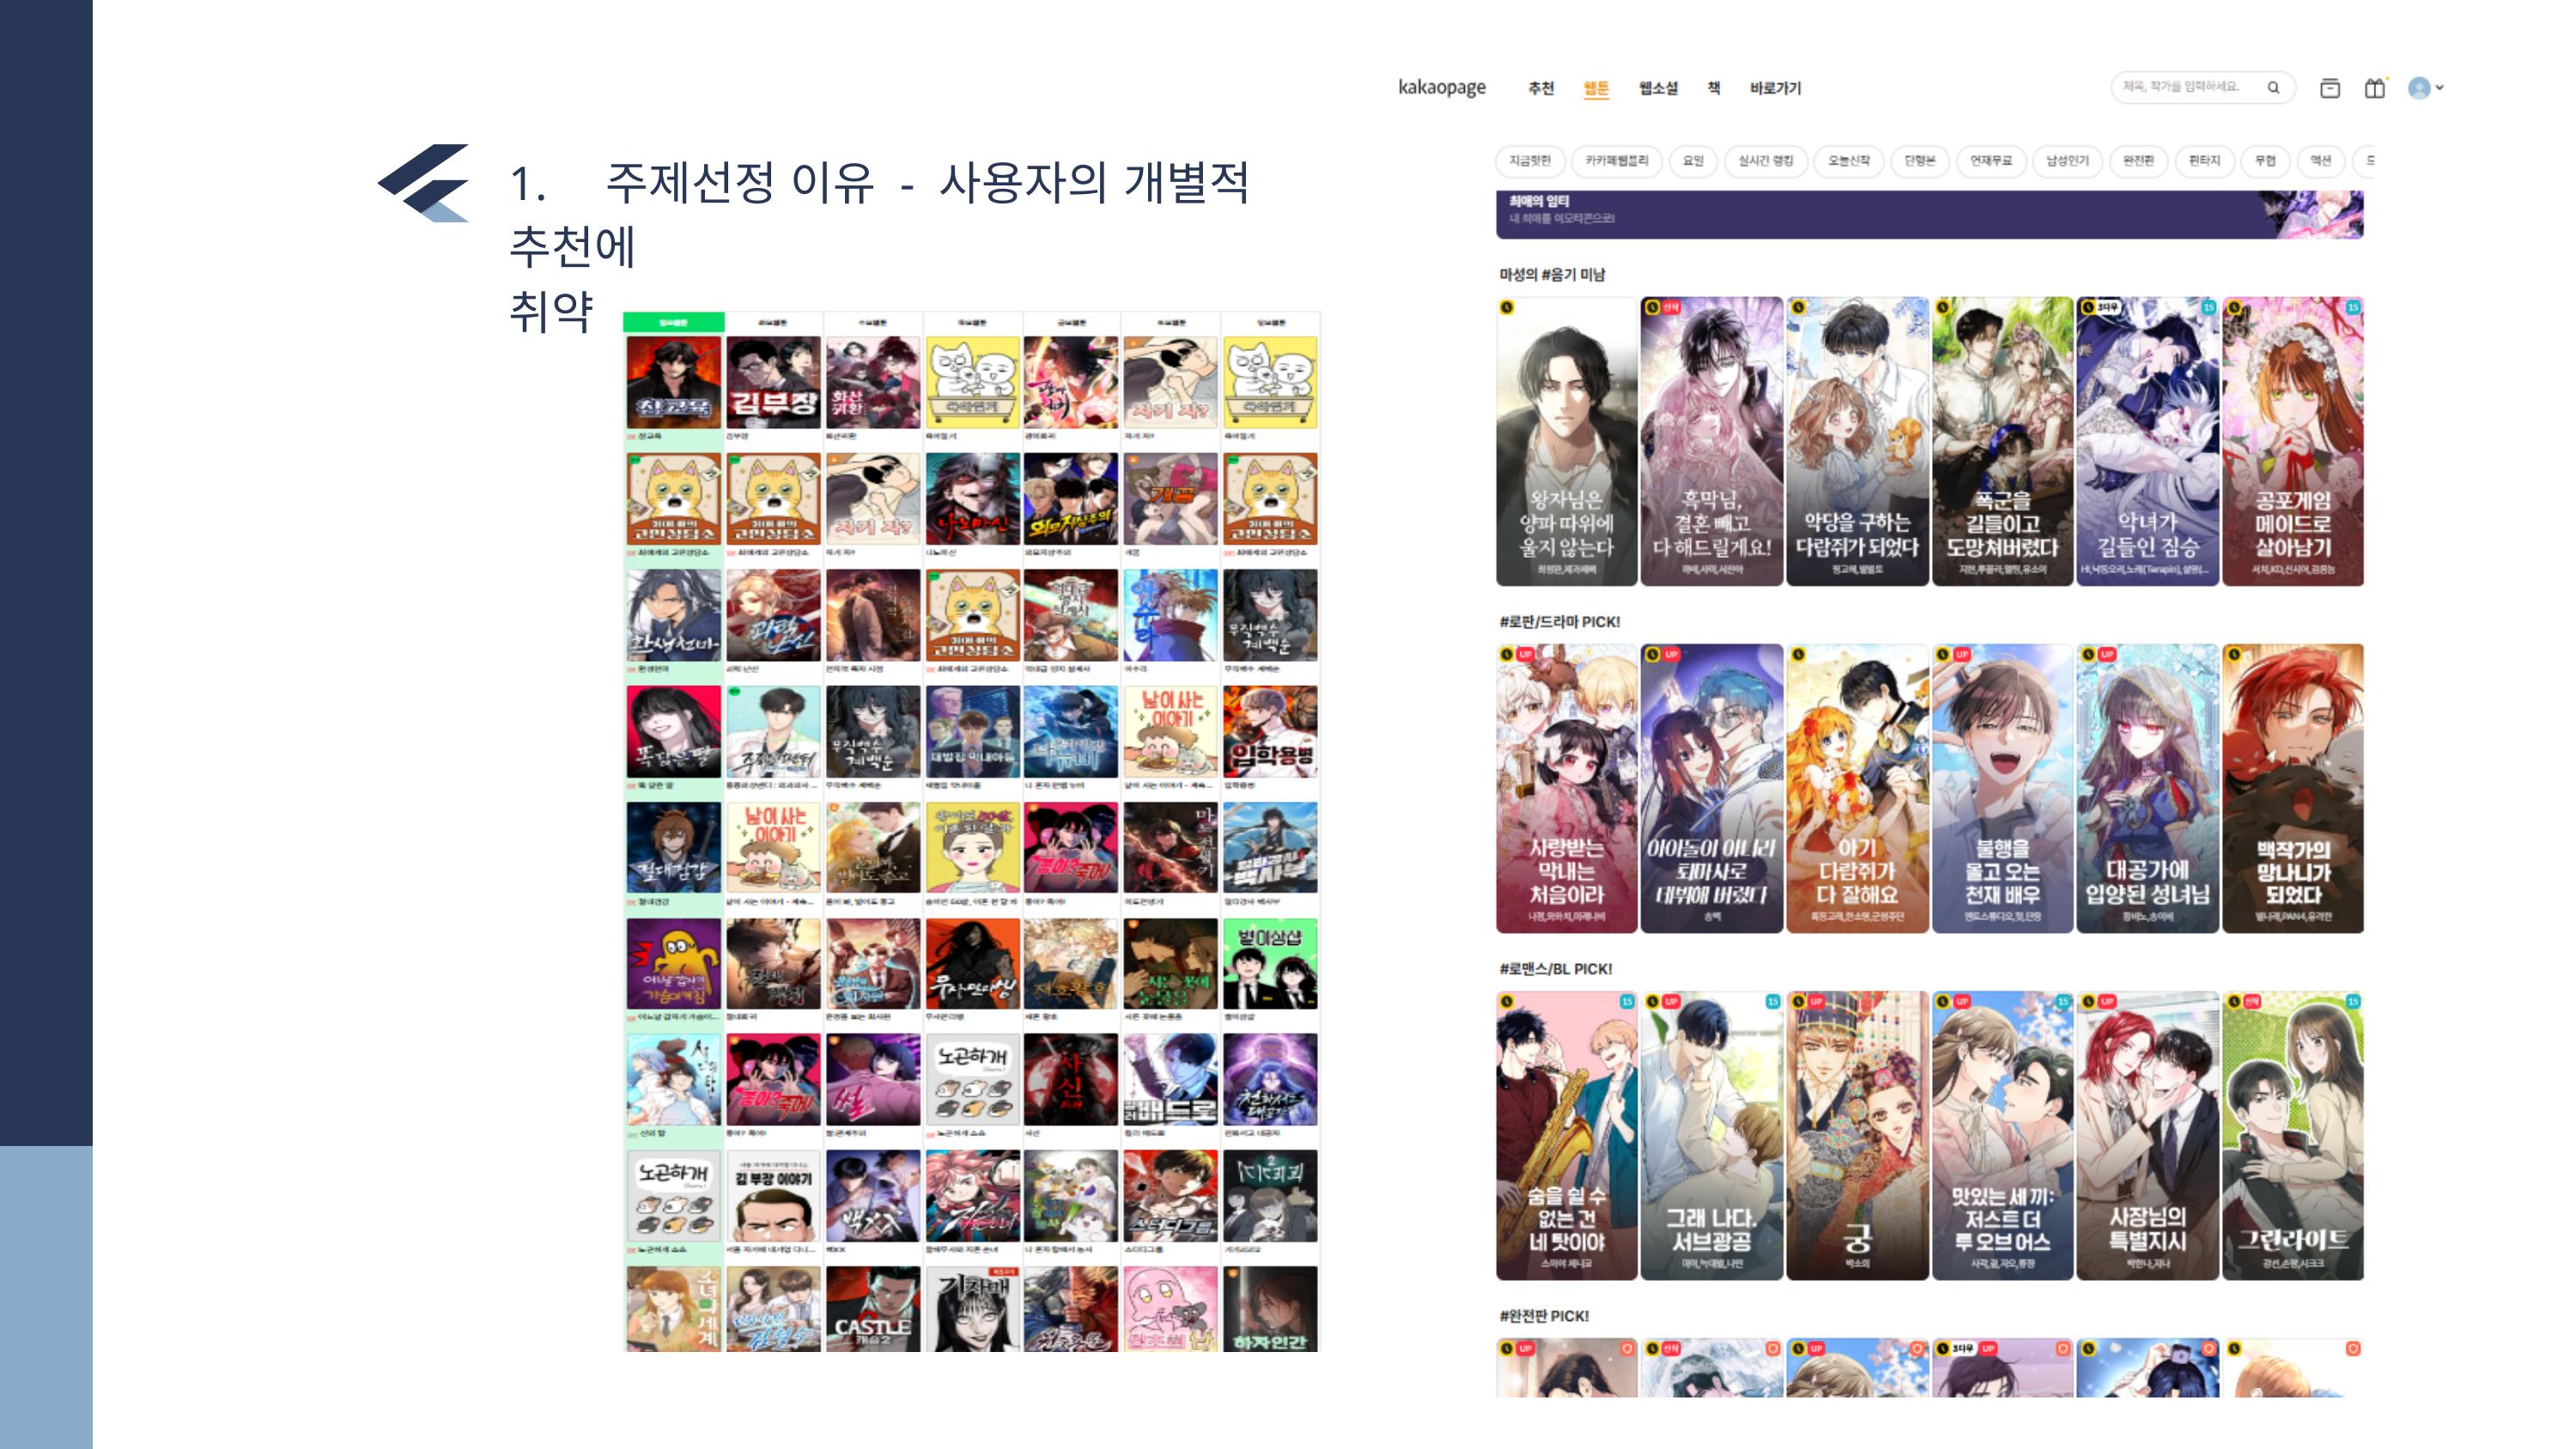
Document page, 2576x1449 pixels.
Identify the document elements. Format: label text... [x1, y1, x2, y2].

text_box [0, 0, 94, 1145]
picture [1381, 52, 2471, 1397]
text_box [0, 1145, 94, 1449]
text_box 1. 주제선정 이유 - 사용자의 개별적 추천에 취약 [508, 144, 1376, 600]
text_box [377, 144, 469, 222]
picture [619, 306, 1325, 1352]
